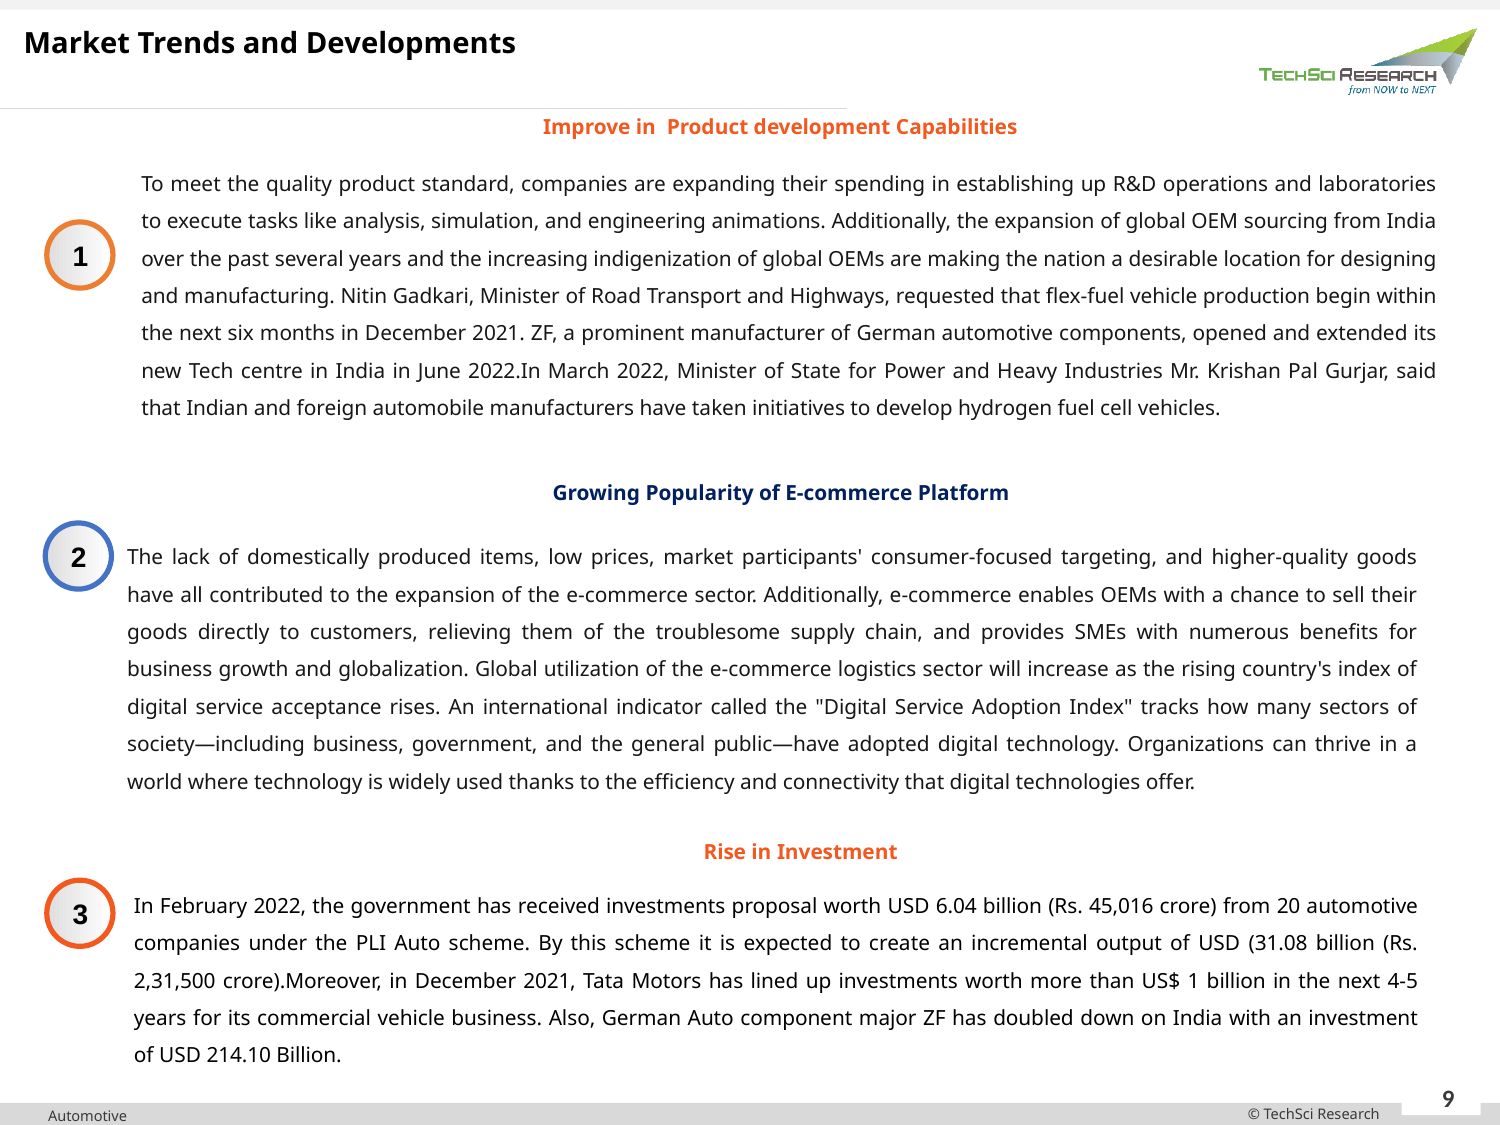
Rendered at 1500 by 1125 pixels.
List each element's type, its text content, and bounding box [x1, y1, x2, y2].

text_box Market Trends and Developments [8, 20, 1299, 107]
picture [1299, 27, 1477, 96]
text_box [46, 221, 113, 289]
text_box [126, 472, 1418, 819]
text_box In February 2022, the government has received investments proposal worth USD 6.04 billion (Rs. 45,016 crore) from 20 automotive companies under the PLI Auto scheme. By this scheme it is expected to create an incremental output of USD (31.08 billion (Rs. 2,31,500 crore).Moreover, in December 2021, Tata Motors has lined up investments worth more than US$ 1 billion in the next 4-5 years for its commercial vehicle business. Also, German Auto component major ZF has doubled down on India with an investment of USD 214.10 Billion. [133, 872, 1418, 1075]
text_box Improve in Product development Capabilities [199, 106, 1376, 147]
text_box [46, 880, 113, 947]
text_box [45, 522, 112, 590]
text_box Rise in Investment [219, 831, 1397, 871]
text_box To meet the quality product standard, companies are expanding their spending in establishing up R&D operations and laboratories to execute tasks like analysis, simulation, and engineering animations. Additionally, the expansion of global OEM sourcing from India over the past several years and the increasing indigenization of global OEMs are making the nation a desirable location for designing and manufacturing. Nitin Gadkari, Minister of Road Transport and Highways, requested that flex-fuel vehicle production begin within the next six months in December 2021. ZF, a prominent manufacturer of German automotive components, opened and extended its new Tech centre in India in June 2022.In March 2022, Minister of State for Power and Heavy Industries Mr. Krishan Pal Gurjar, said that Indian and foreign automobile manufacturers have taken initiatives to develop hydrogen fuel cell vehicles. [141, 150, 1437, 428]
